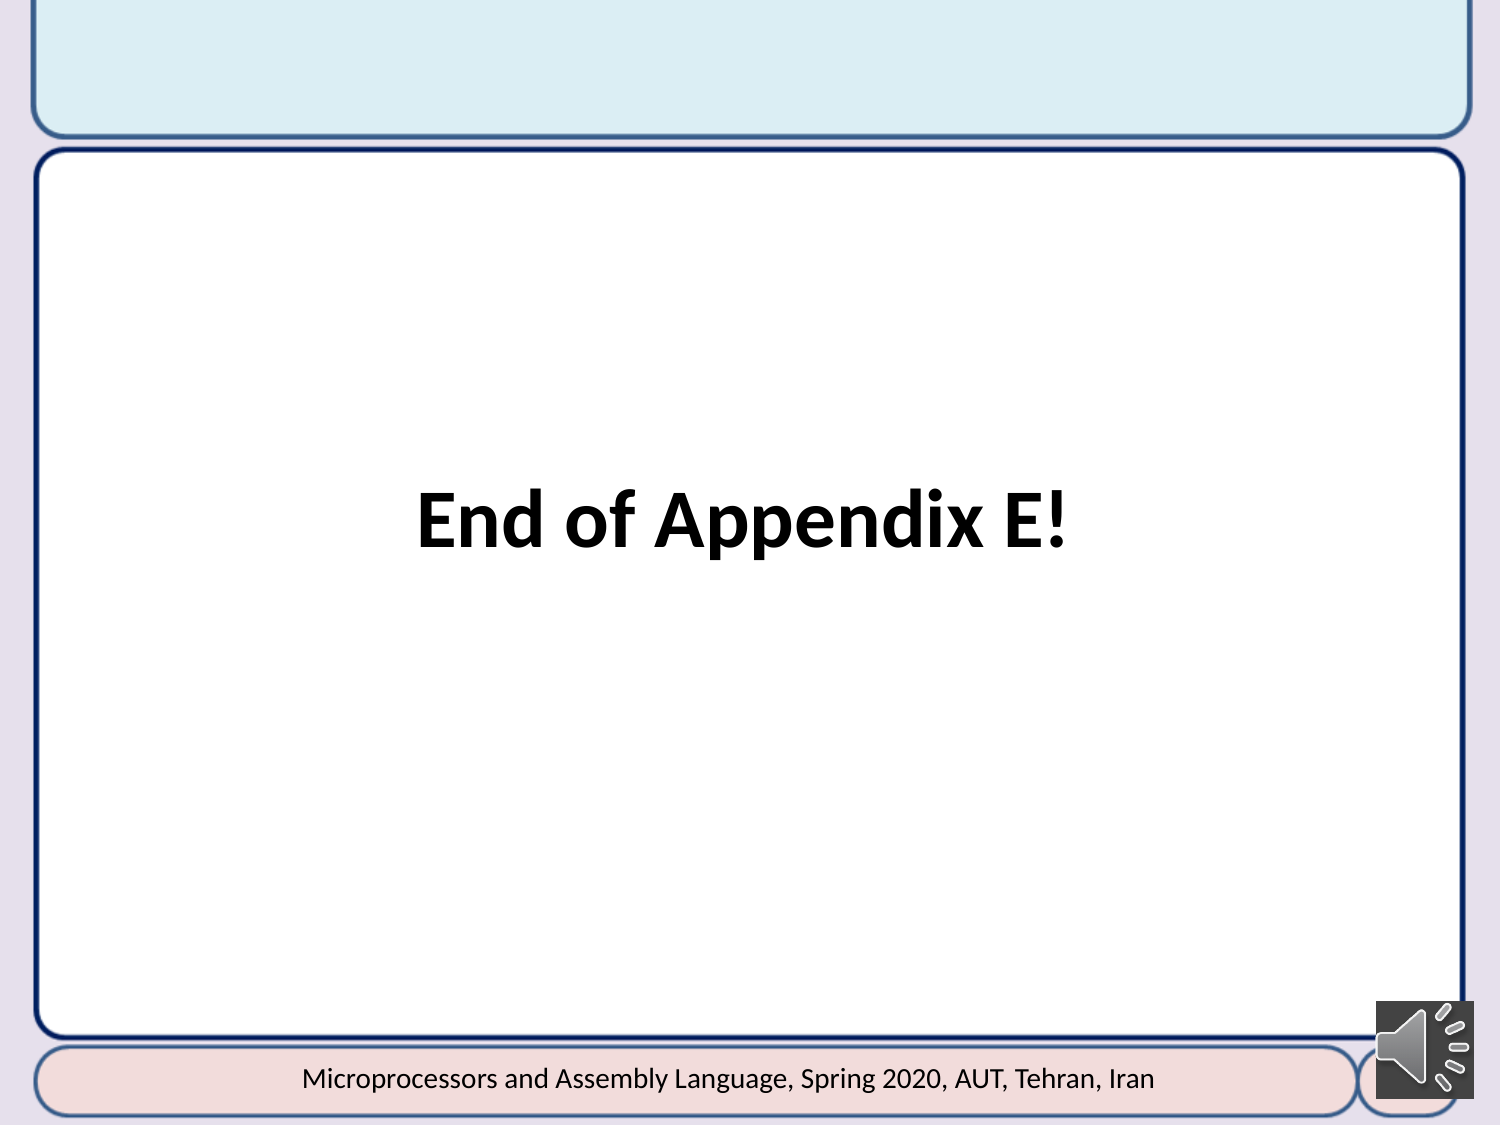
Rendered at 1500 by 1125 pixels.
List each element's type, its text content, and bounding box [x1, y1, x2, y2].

text_box End of Appendix E! [50, 407, 1438, 572]
picture [0, 0, 1500, 1125]
slide_number 10 [1363, 1049, 1453, 1110]
text_box Microprocessors and Assembly Language, Spring 2020, AUT, Tehran, Iran [162, 1051, 1288, 1102]
